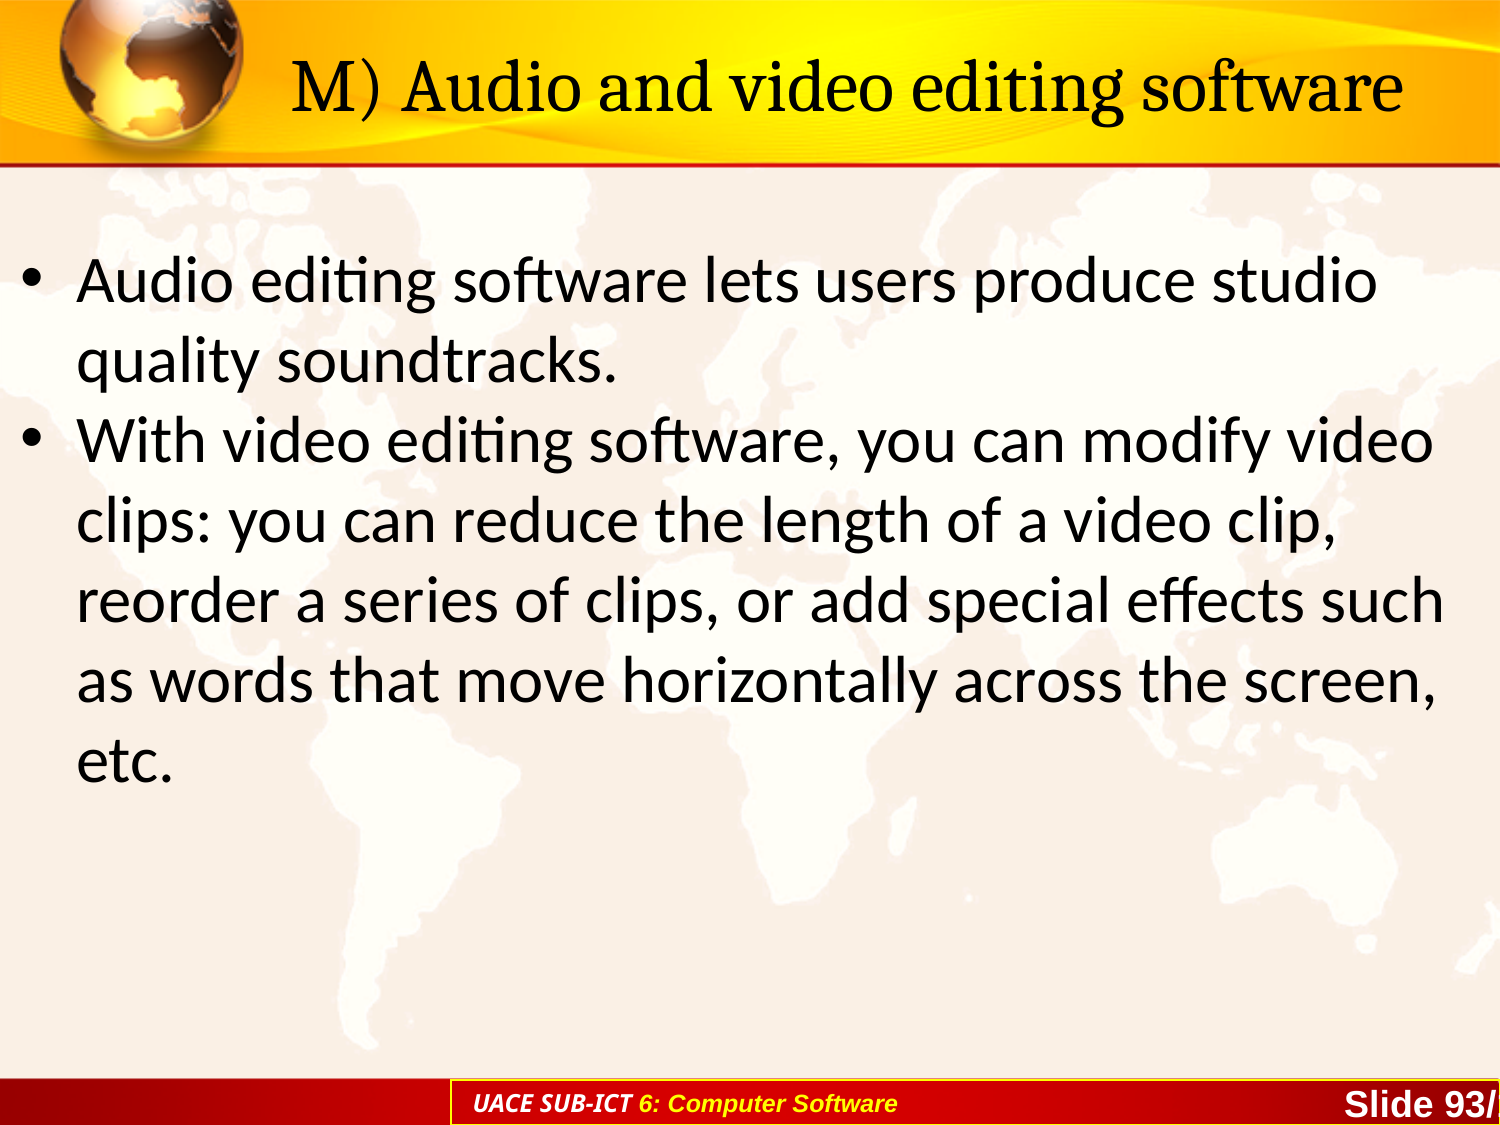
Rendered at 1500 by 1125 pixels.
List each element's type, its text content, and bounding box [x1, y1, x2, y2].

picture [0, 0, 1500, 1125]
title M) Audio and video editing software [212, 0, 1500, 163]
picture [452, 1081, 1499, 1124]
list Audio editing software lets users produce studio quality soundtracks. With video editing software, you can modify video clips: you can reduce the length of a video clip, reorder a series of clips, or add special effects such as words that move horizontally across the screen, etc. [4, 228, 1496, 1047]
